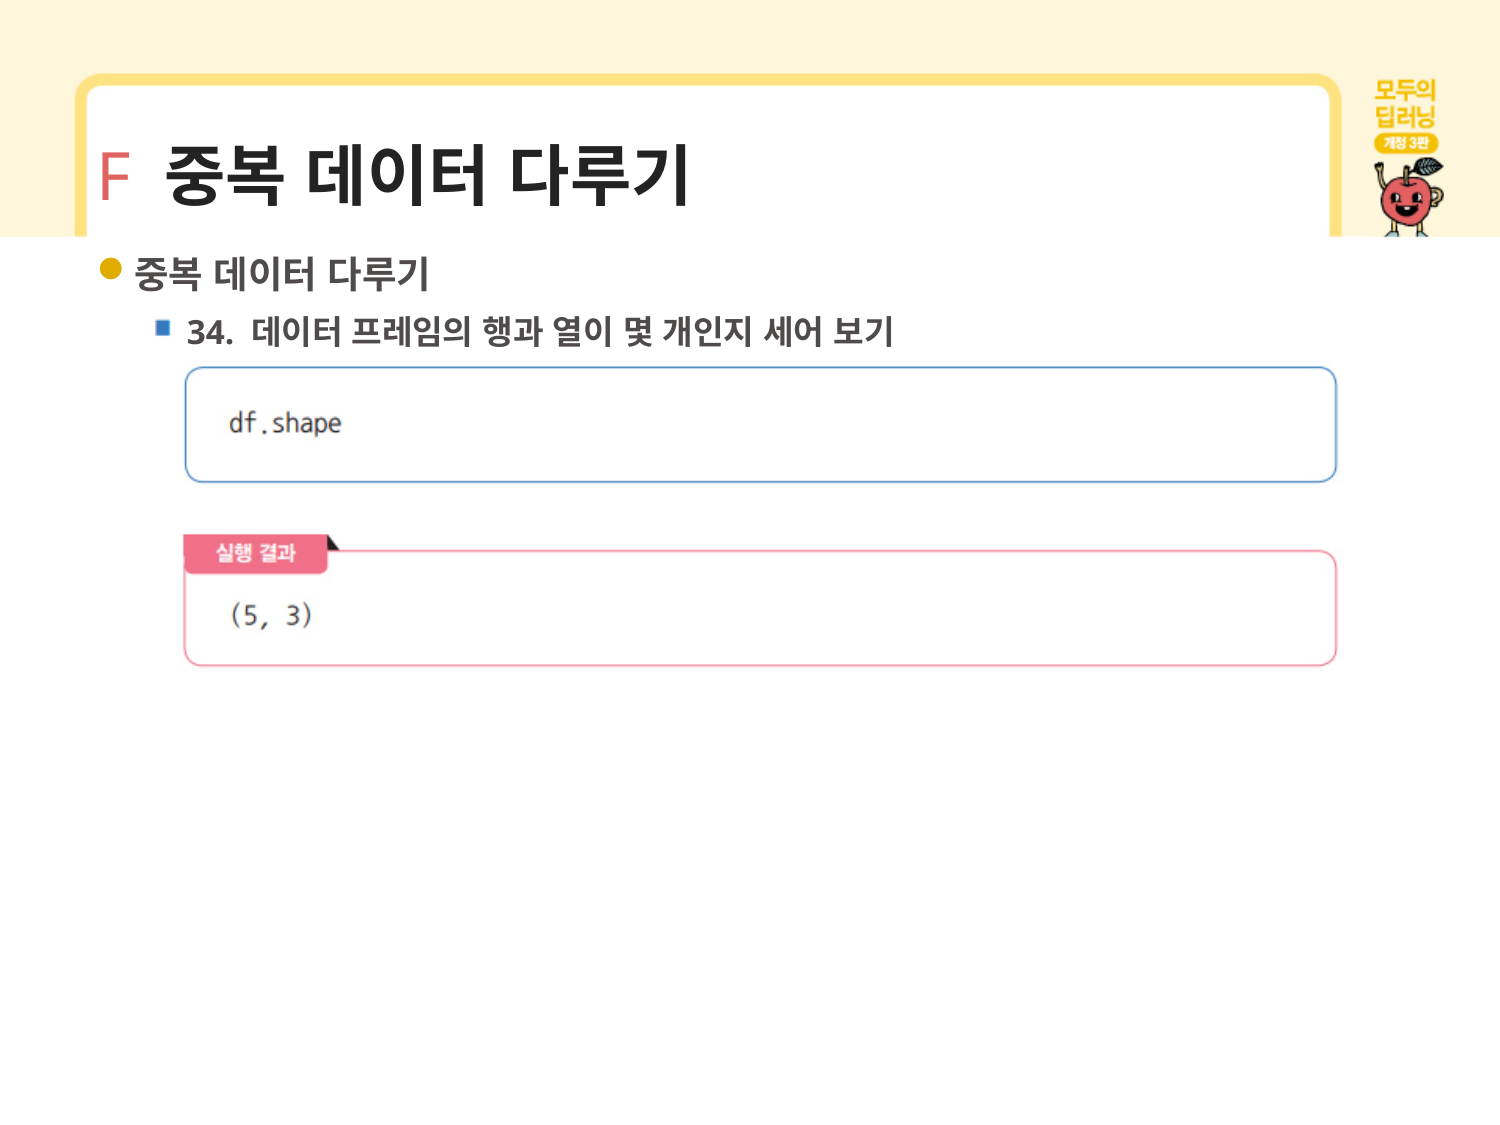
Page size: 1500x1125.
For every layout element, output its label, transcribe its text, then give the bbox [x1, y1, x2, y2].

picture [0, 0, 1500, 1125]
title F 중복 데이터 다루기 [81, 90, 1412, 222]
list 중복 데이터 다루기 34. 데이터 프레임의 행과 열이 몇 개인지 세어 보기 [81, 239, 1412, 1054]
